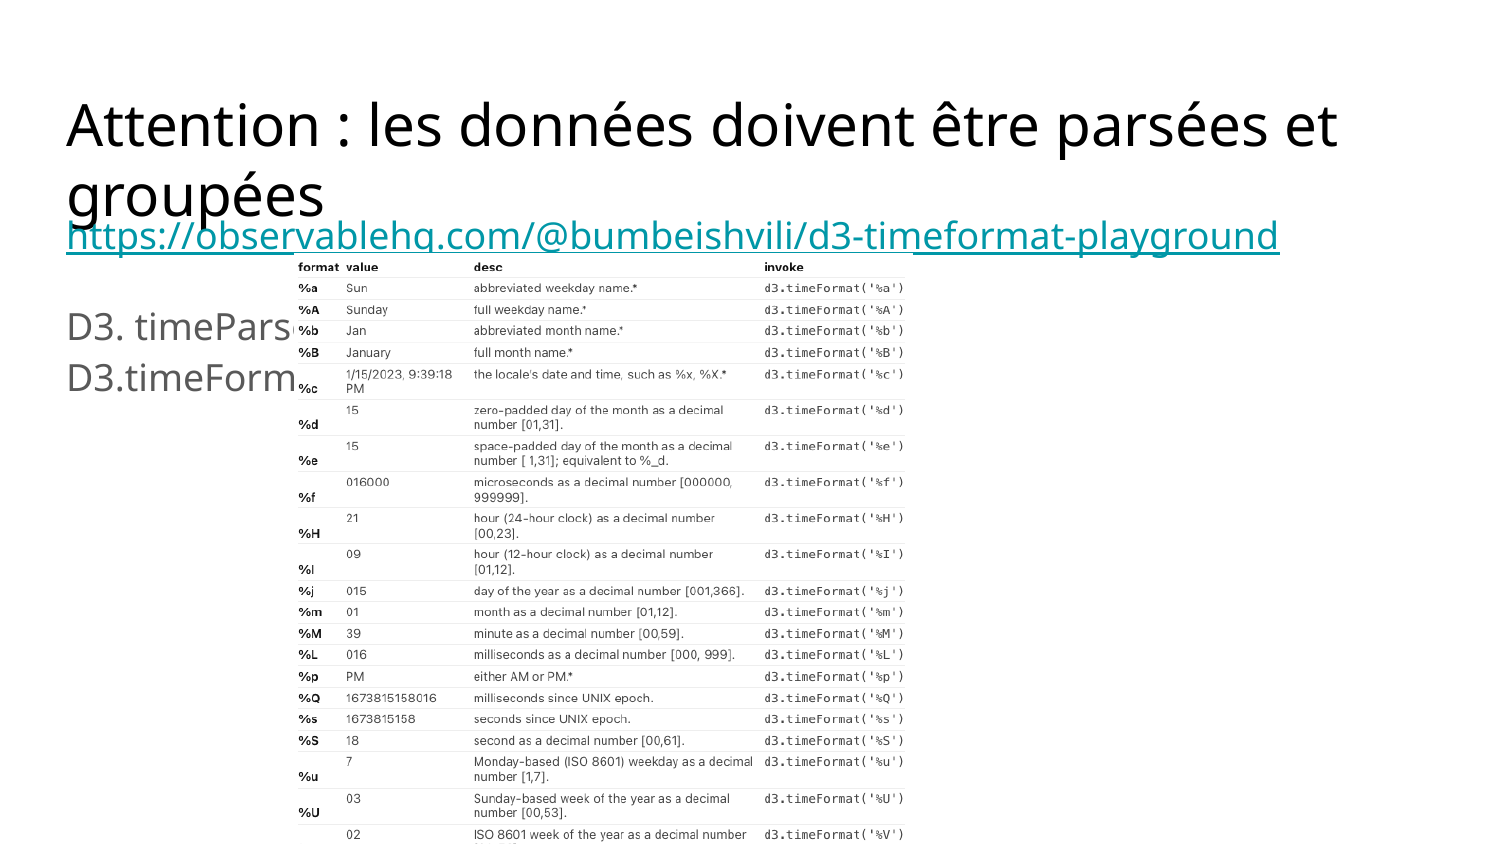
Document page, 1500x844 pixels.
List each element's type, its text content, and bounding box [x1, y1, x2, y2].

title Attention : les données doivent être parsées et groupées [51, 72, 1449, 167]
list https://observablehq.com/@bumbeishvili/d3-timeformat-playground D3. timeParse D3.timeFormat [51, 189, 1449, 750]
picture [294, 252, 913, 844]
